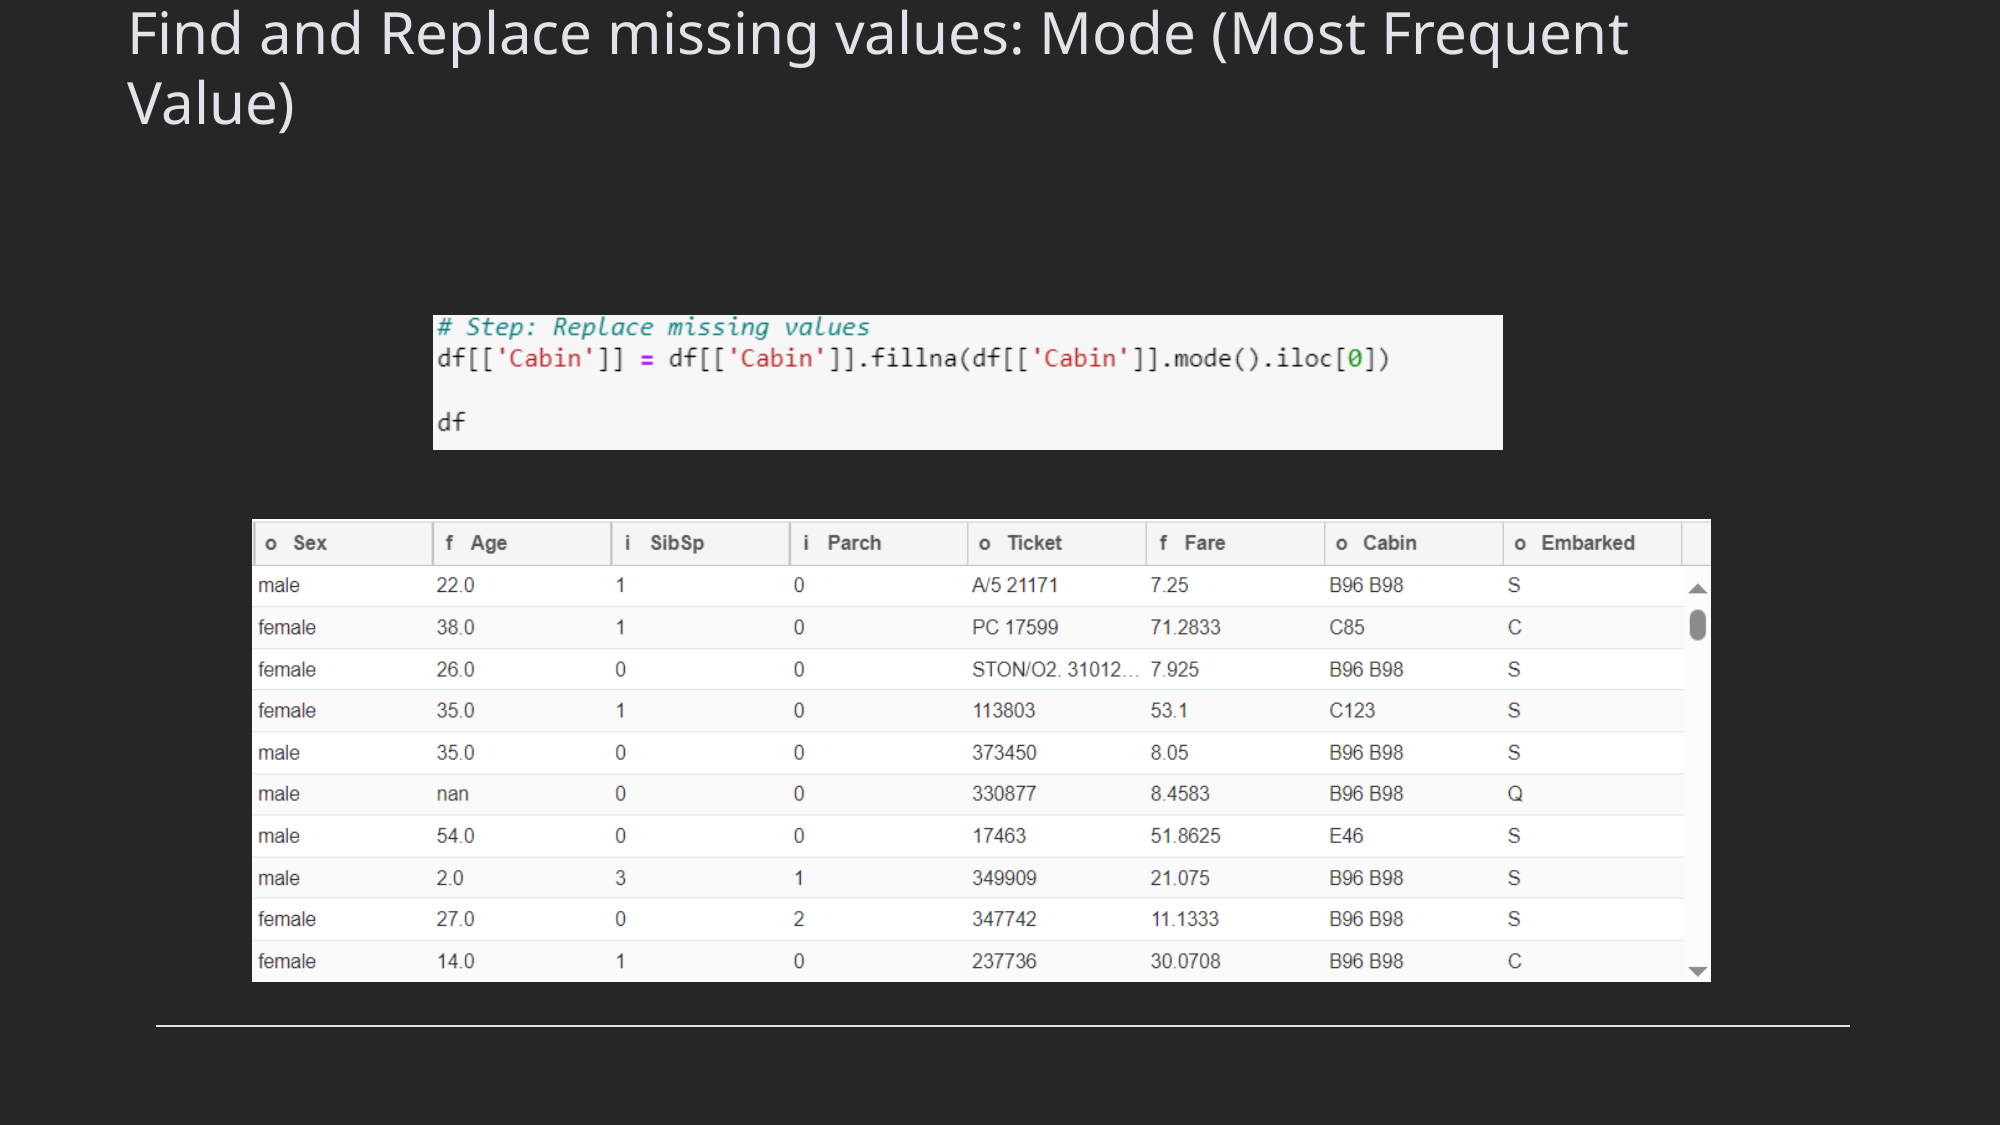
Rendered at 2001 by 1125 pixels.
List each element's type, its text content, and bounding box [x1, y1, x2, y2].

picture [433, 315, 1503, 450]
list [252, 519, 1711, 982]
title Find and Replace missing values: Mode (Most Frequent Value) [112, 50, 1824, 144]
